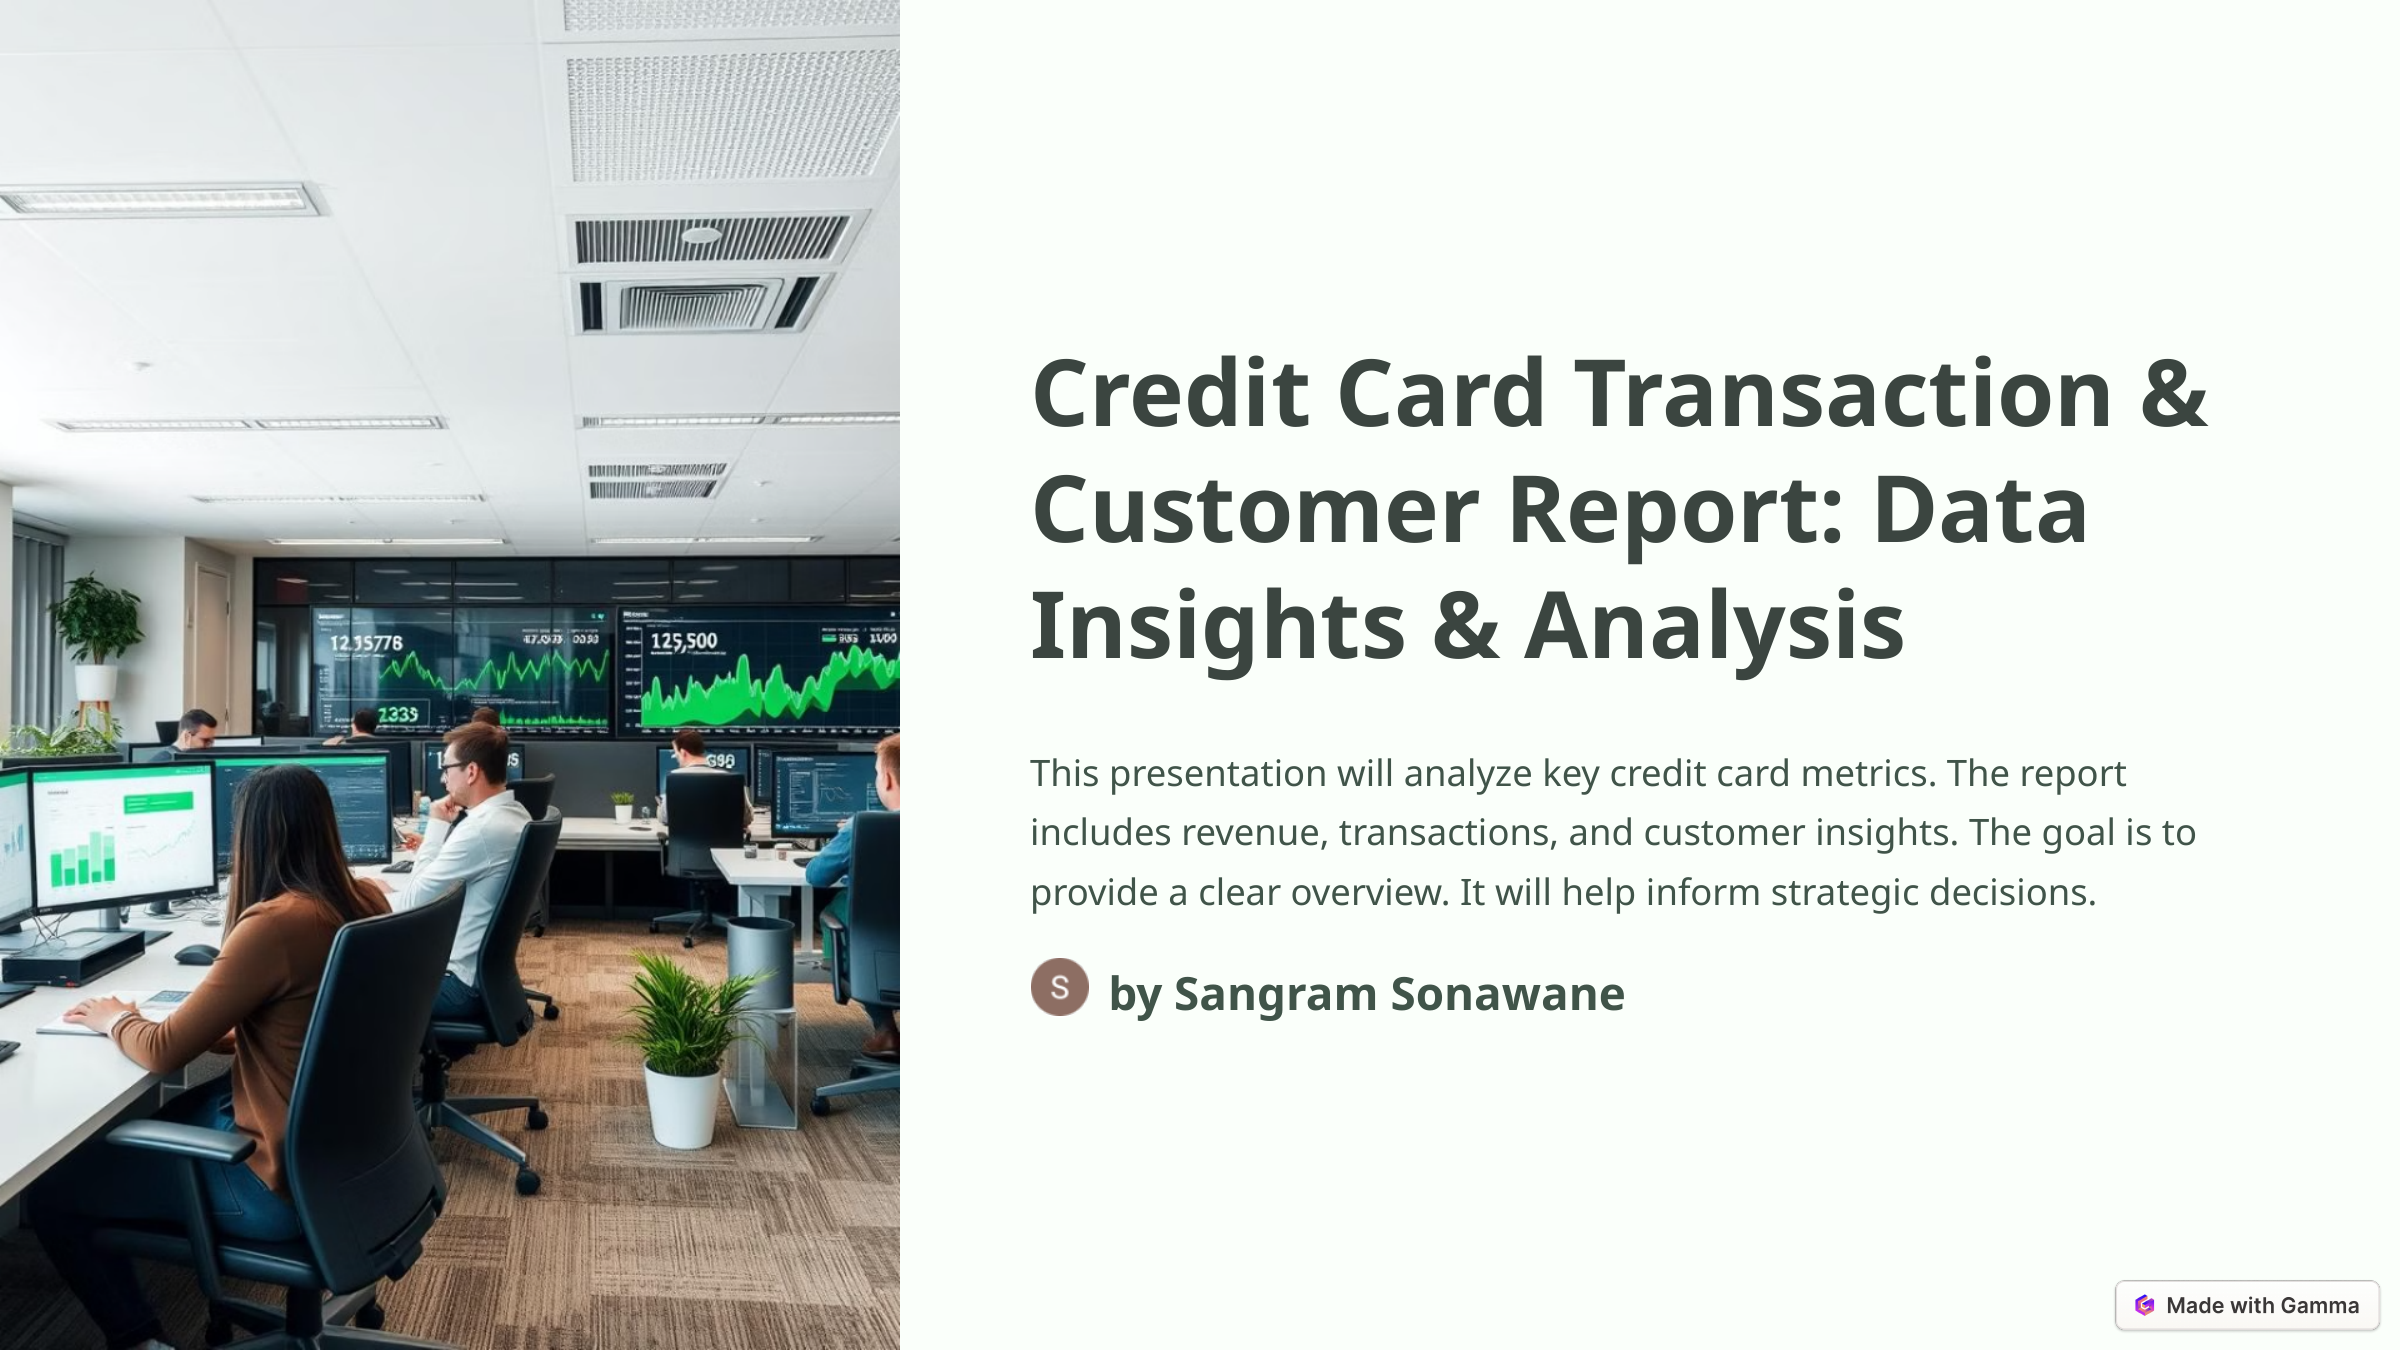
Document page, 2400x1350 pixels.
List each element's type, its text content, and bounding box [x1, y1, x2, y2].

picture [2106, 1271, 2389, 1339]
picture [1031, 958, 1089, 1016]
picture [0, 0, 900, 1350]
text_box by Sangram Sonawane [1108, 954, 1654, 1020]
text_box This presentation will analyze key credit card metrics. The report includes revenue, transactions, and customer insights. The goal is to provide a clear overview. It will help inform strategic decisions. [1030, 734, 2270, 913]
text_box Credit Card Transaction & Customer Report: Data Insights & Analysis [1030, 329, 2270, 679]
